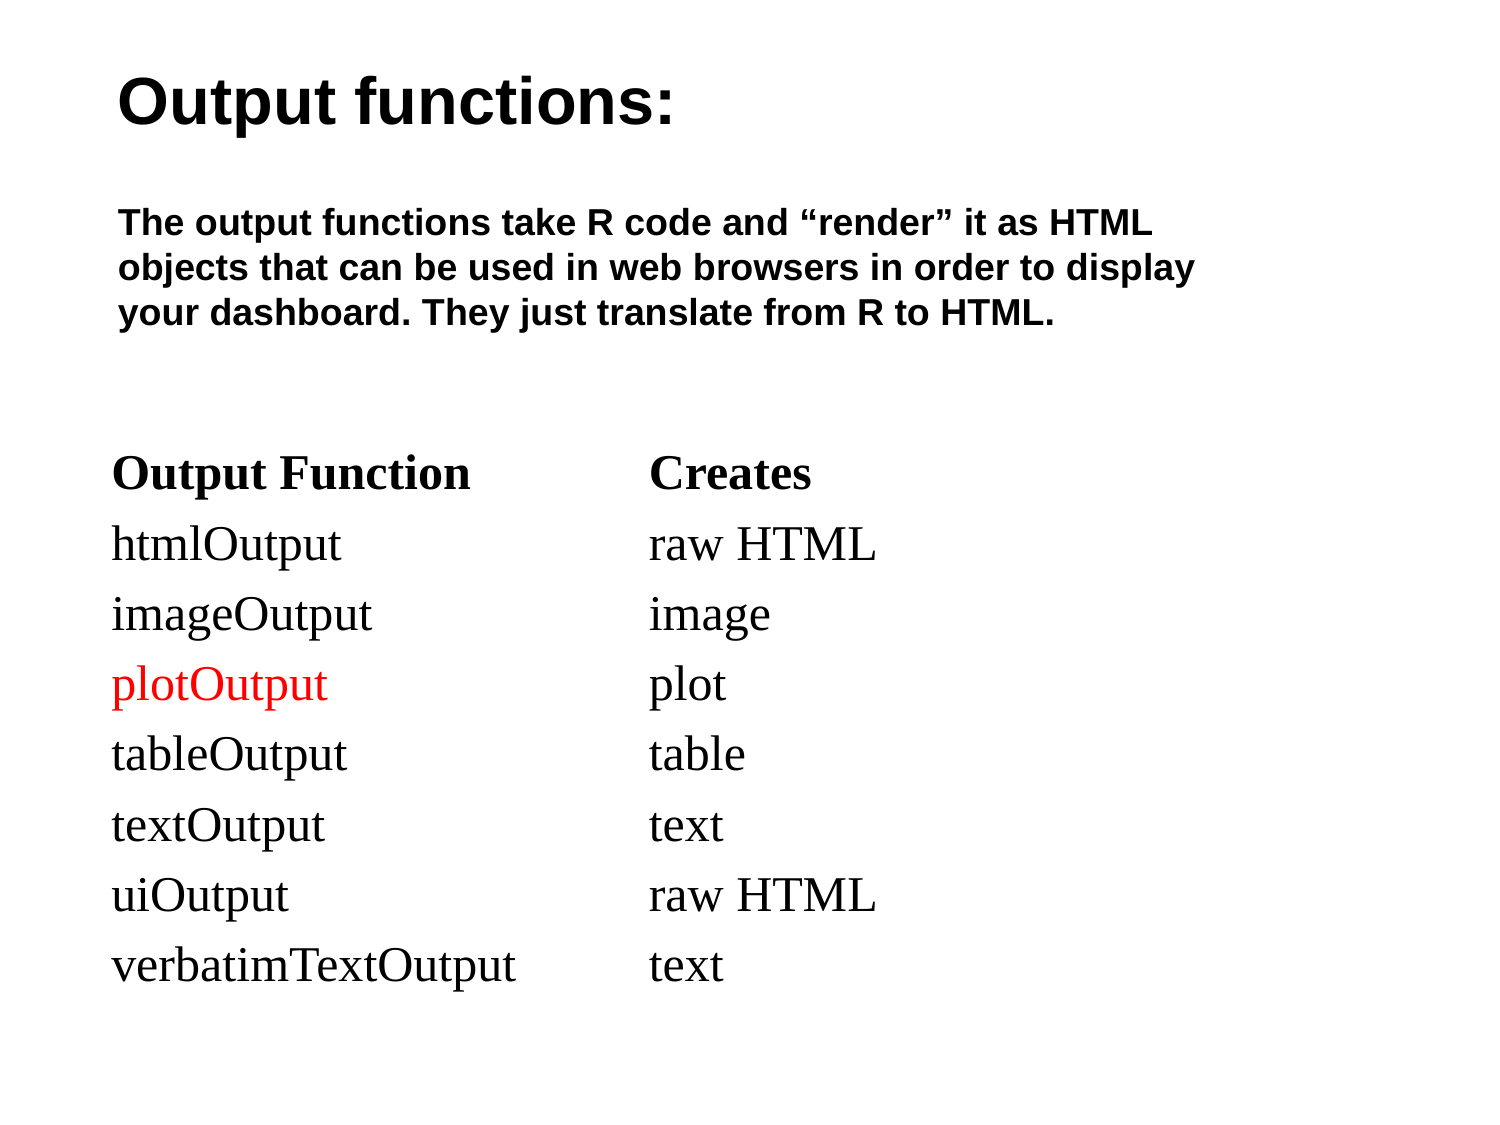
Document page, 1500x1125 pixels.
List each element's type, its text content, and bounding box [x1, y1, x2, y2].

table_cell uiOutput [100, 859, 637, 930]
table_header Creates [637, 437, 1394, 508]
table_cell text [637, 789, 1394, 859]
text_box Output functions: [103, 59, 1397, 278]
table_cell htmlOutput [100, 508, 637, 578]
table_cell imageOutput [100, 578, 637, 648]
text_box The output functions take R code and “render” it as HTML objects that can be used in web browsers in order to display your dashboard. They just translate from R to HTML. [103, 190, 1294, 341]
table_cell verbatimTextOutput [100, 930, 637, 1000]
table_cell image [637, 578, 1394, 648]
table_cell plot [637, 648, 1394, 719]
table_cell tableOutput [100, 719, 637, 789]
table_cell raw HTML [637, 859, 1394, 930]
table_cell text [637, 930, 1394, 1000]
table_cell textOutput [100, 789, 637, 859]
table_cell plotOutput [100, 648, 637, 719]
table_cell raw HTML [637, 508, 1394, 578]
table_cell table [637, 719, 1394, 789]
table_header Output Function [100, 437, 637, 508]
